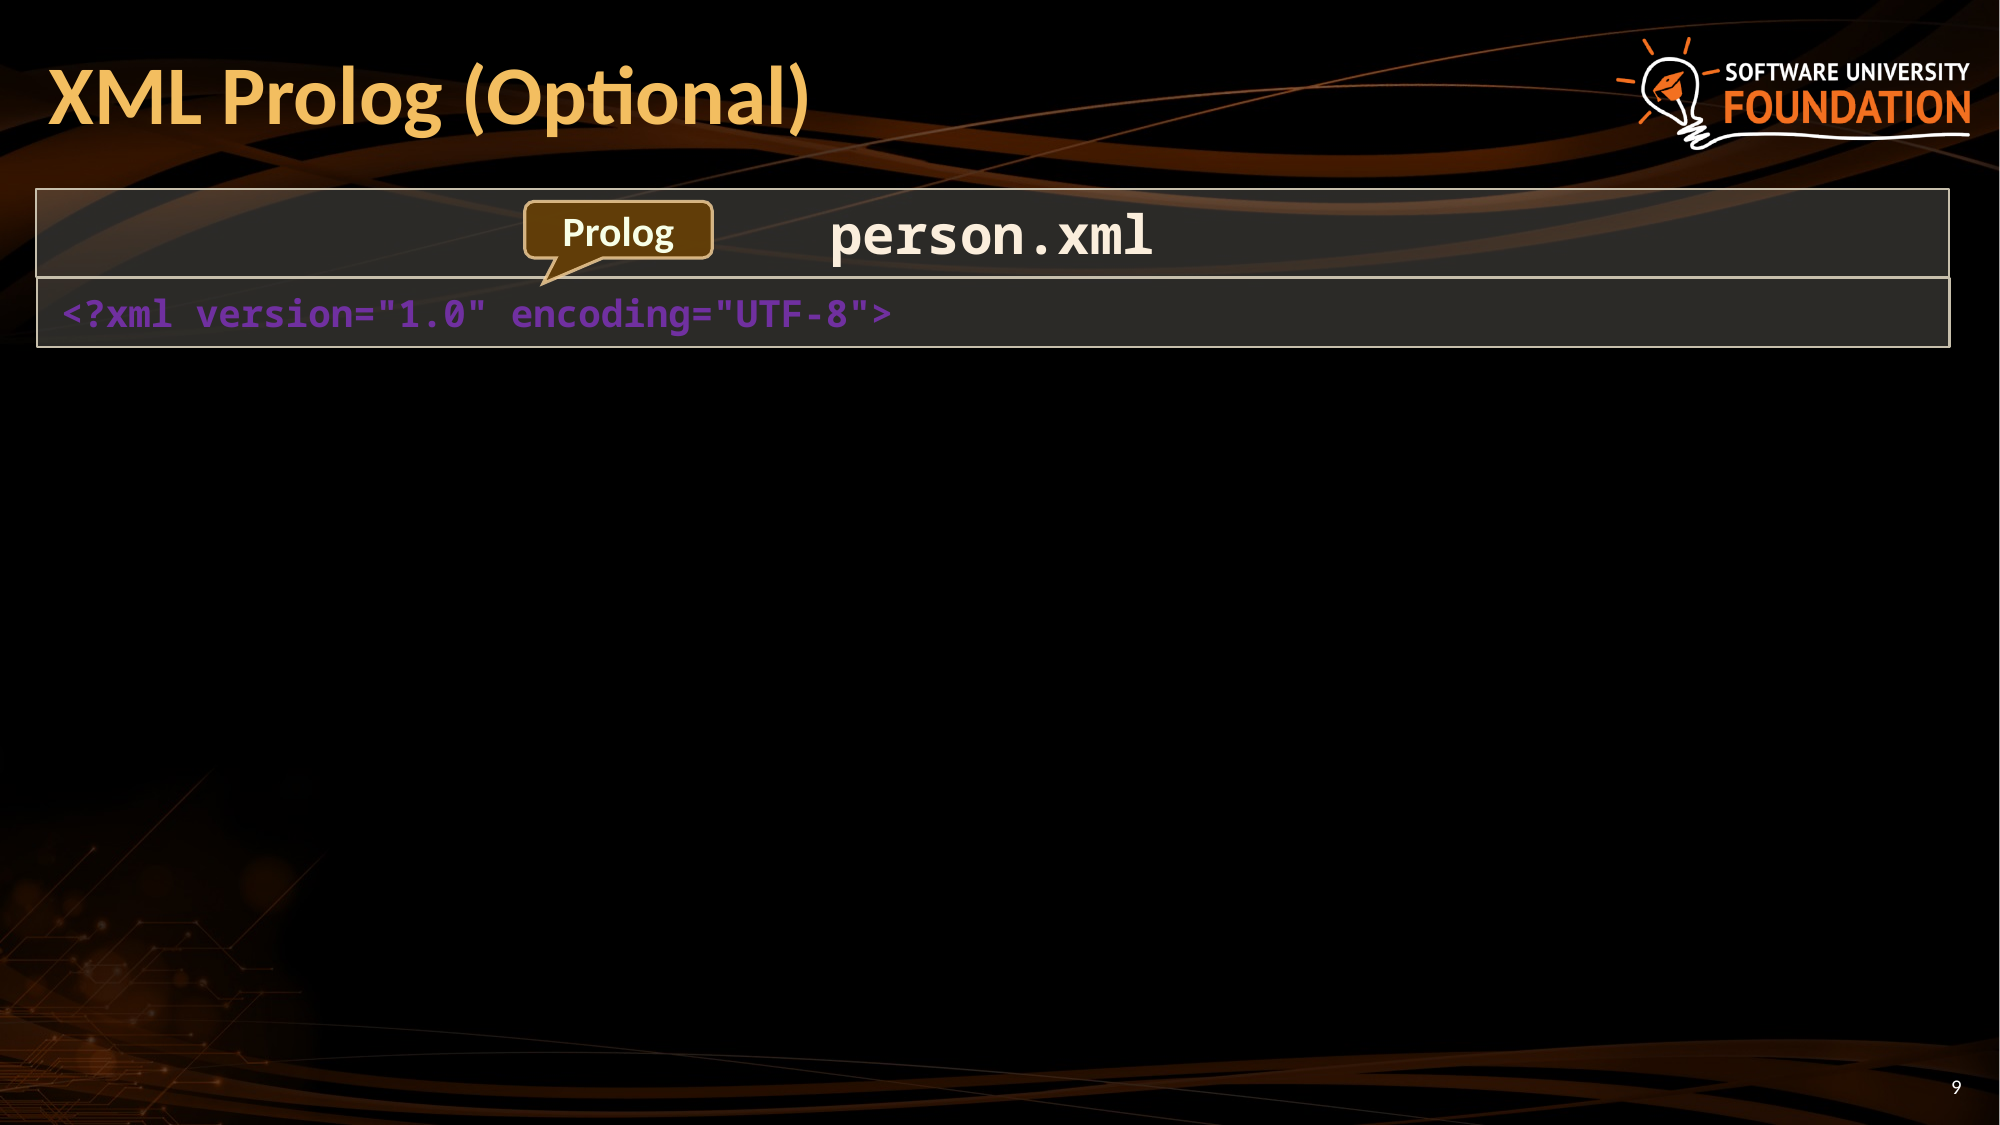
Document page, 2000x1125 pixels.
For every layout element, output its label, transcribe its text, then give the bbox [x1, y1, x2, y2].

slide_number 9 [1897, 1070, 1968, 1103]
text_box <?xml version="1.0" encoding="UTF-8"> [37, 278, 1950, 347]
picture [0, 0, 2000, 1125]
text_box person.xml [35, 188, 1950, 278]
title XML Prolog (Optional) [30, 6, 1602, 189]
text_box Prolog [523, 200, 714, 286]
